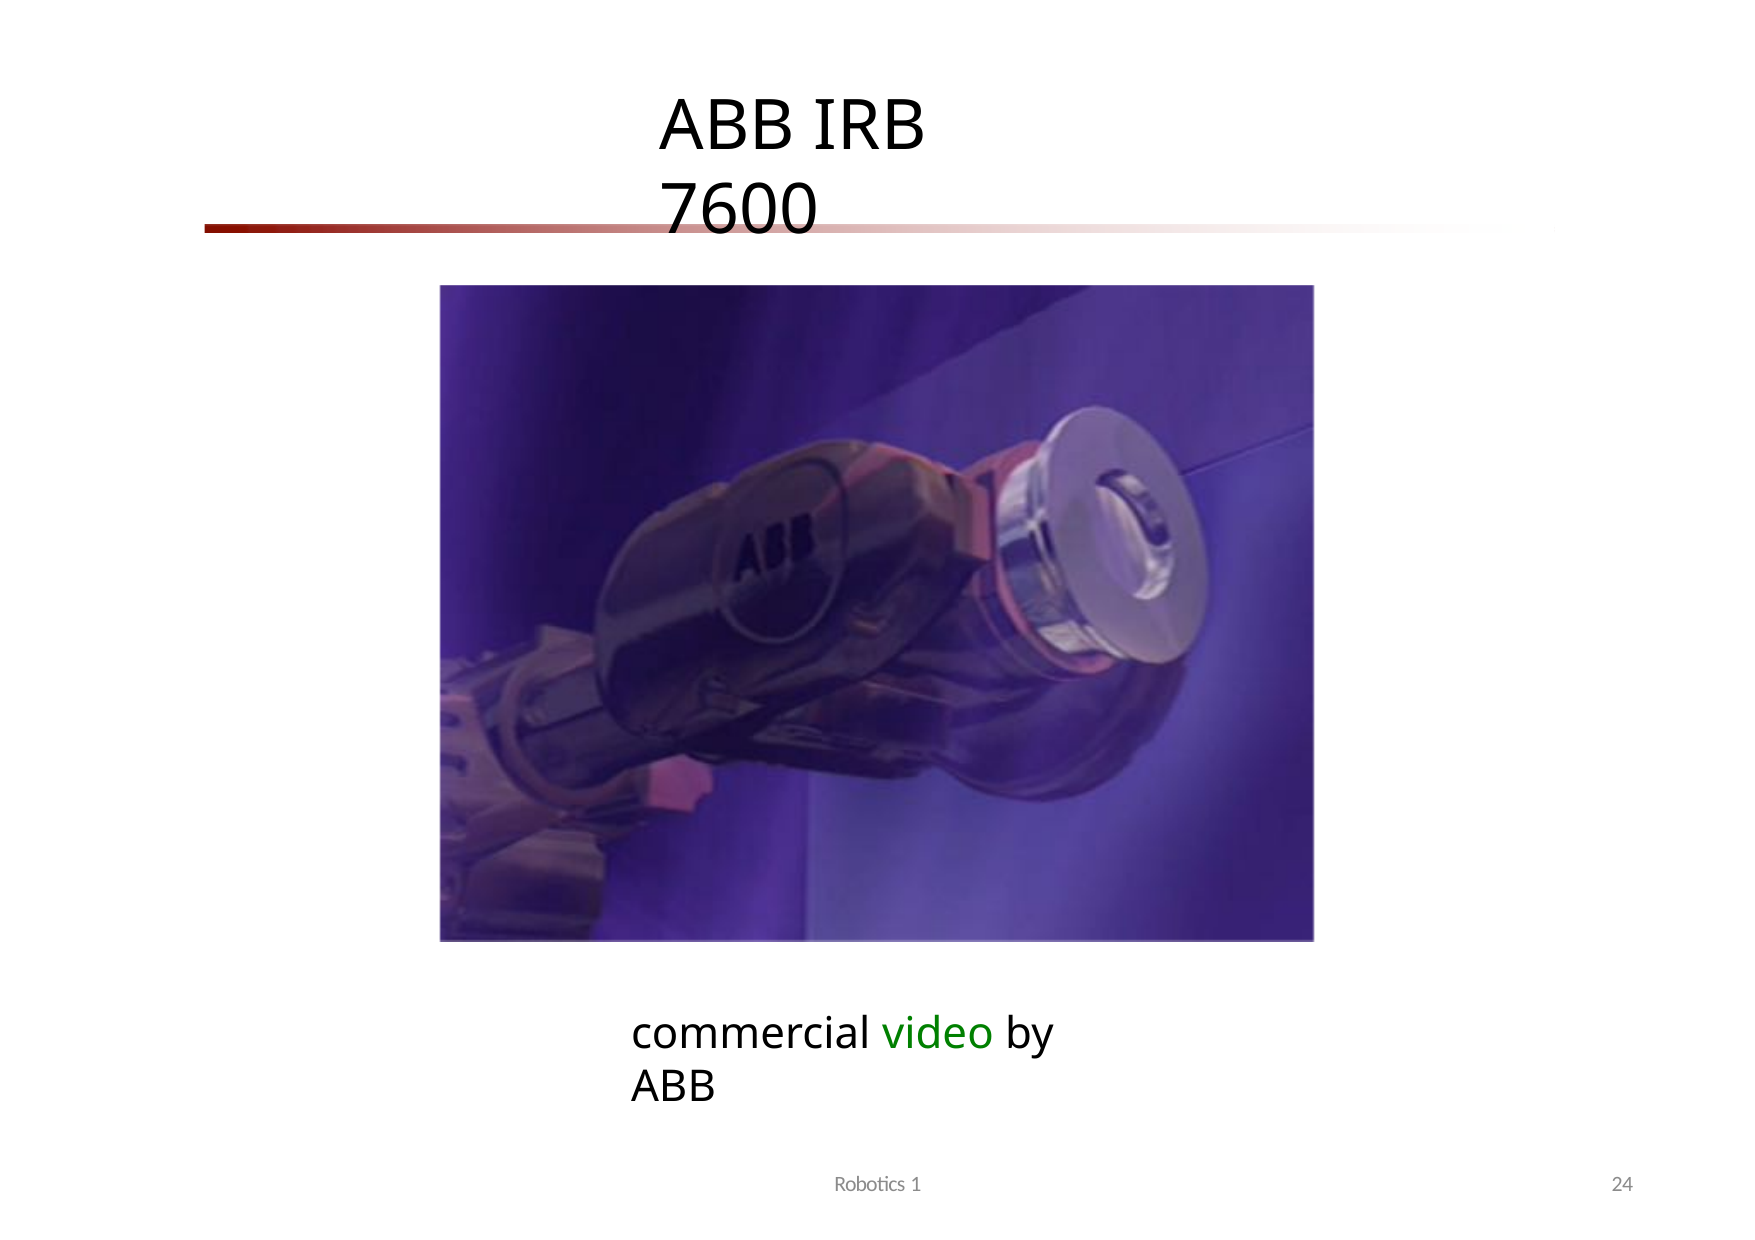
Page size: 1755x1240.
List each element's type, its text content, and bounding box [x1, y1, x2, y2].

text_box [1097, 224, 1555, 233]
footer Robotics 1 [581, 942, 1174, 1240]
text_box [204, 224, 657, 233]
slide_number 24 [1238, 821, 1634, 1240]
title ABB IRB 7600 [657, 56, 1097, 267]
text_box [439, 285, 1315, 942]
text_box commercial video by ABB [628, 1002, 1124, 1111]
